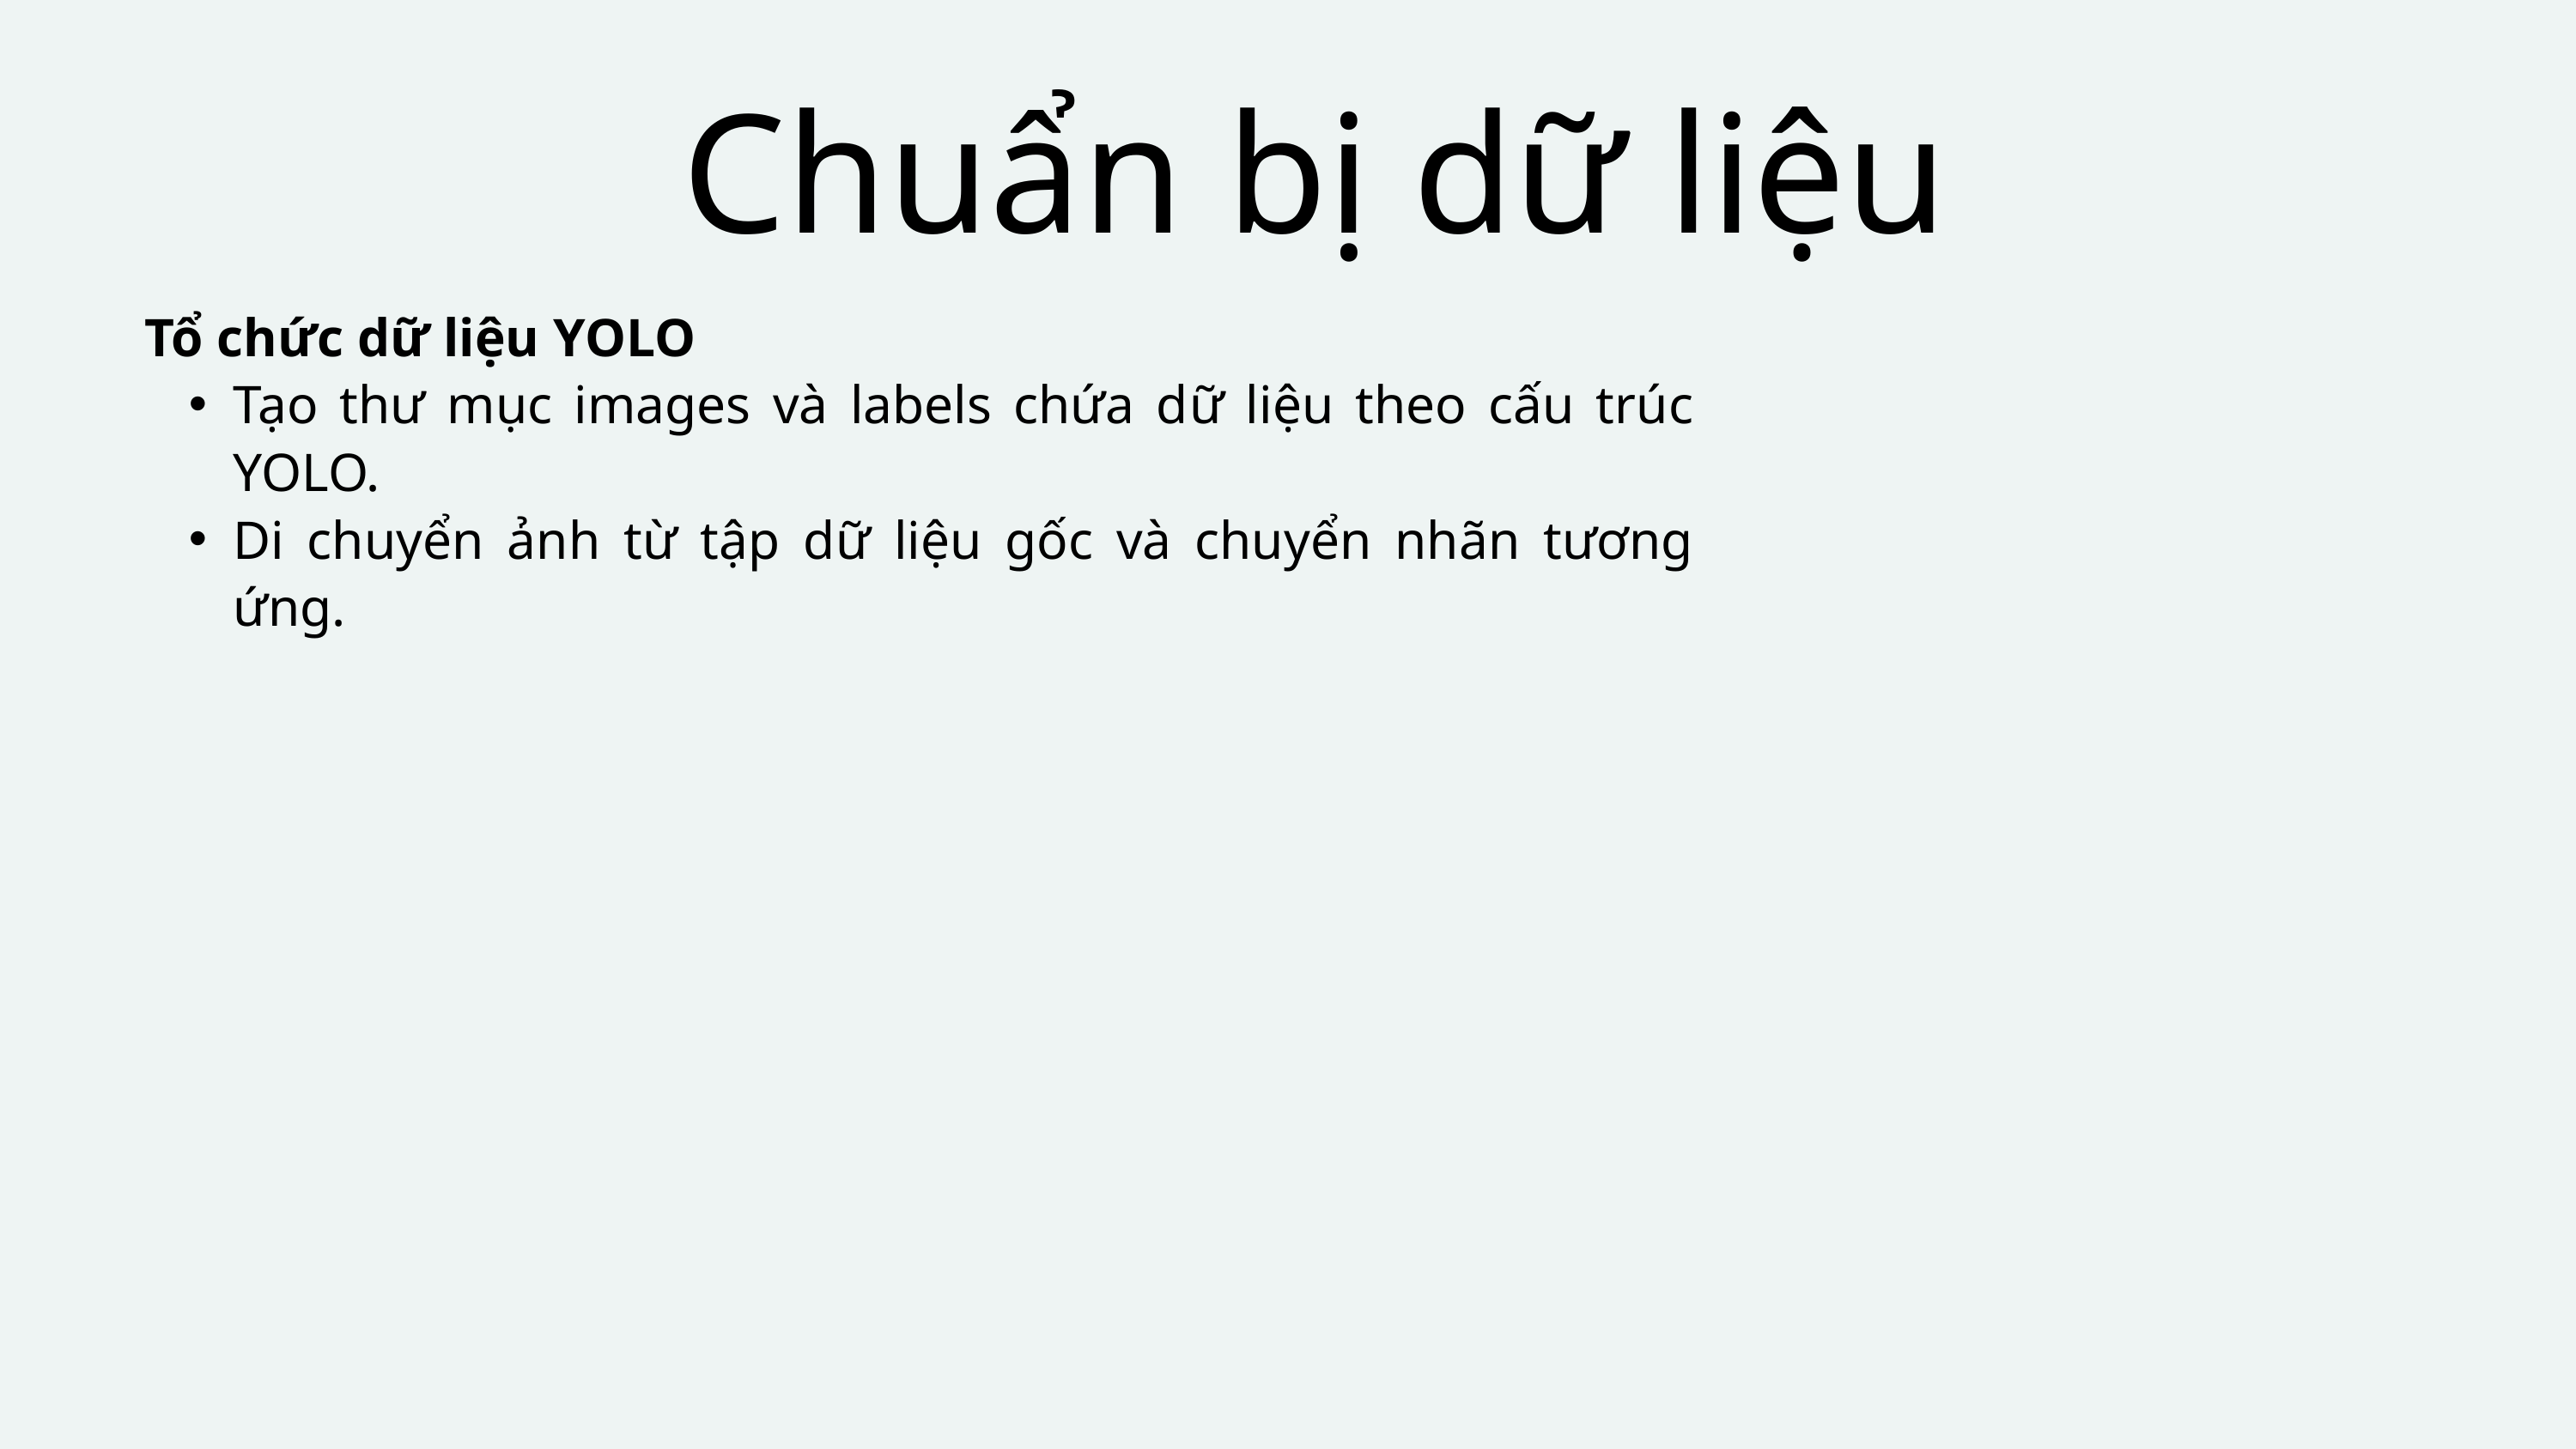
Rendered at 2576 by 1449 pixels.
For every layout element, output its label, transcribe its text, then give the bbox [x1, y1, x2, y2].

text_box Chuẩn bị dữ liệu [507, 34, 2123, 266]
text_box Tổ chức dữ liệu YOLO Tạo thư mục images và labels chứa dữ liệu theo cấu trúc YOLO. Di chuyển ảnh từ tập dữ liệu gốc và chuyển nhãn tương ứng. [144, 299, 1694, 772]
